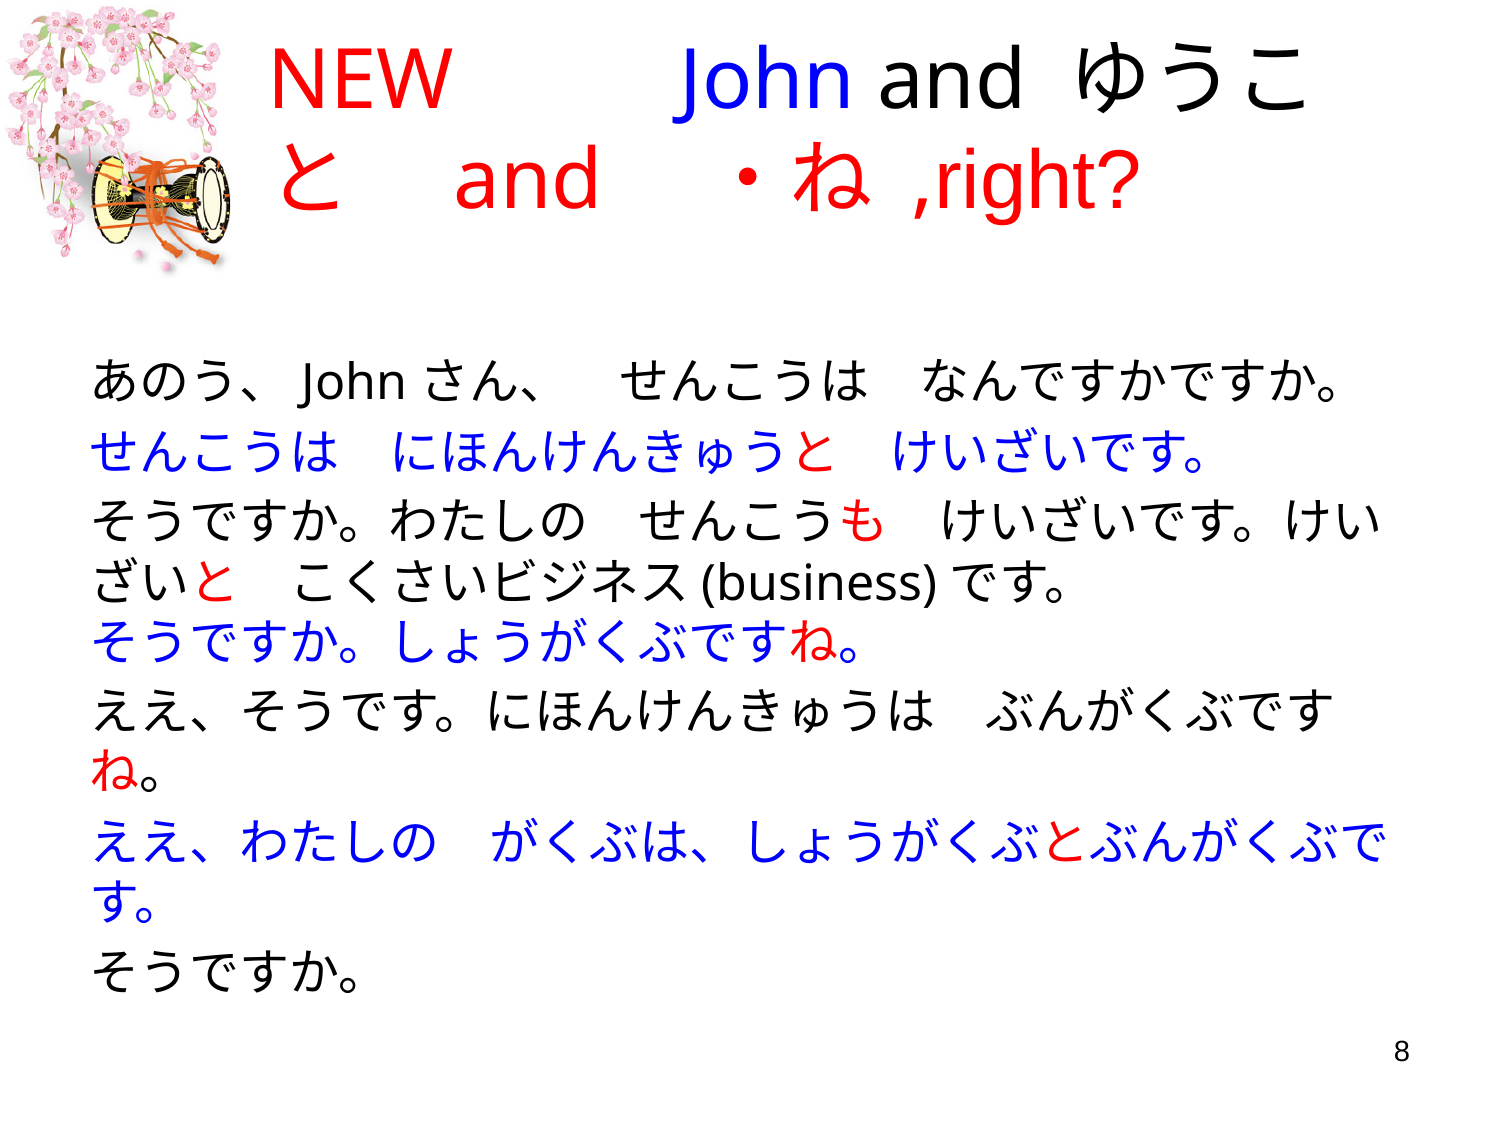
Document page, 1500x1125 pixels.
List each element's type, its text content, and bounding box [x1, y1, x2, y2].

list あのう、Johnさん、 せんこうは なんですかですか。 せんこうは にほんけんきゅうと けいざいです。 そうですか。わたしの せんこうも けいざいです。けいざいと こくさいビジネス(business)です。 そうですか。しょうがくぶですね。 ええ、そうです。にほんけんきゅうは ぶんがくぶですね。 ええ、わたしの がくぶは、しょうがくぶとぶんがくぶです。 そうですか。 [74, 342, 1425, 1086]
picture [0, 0, 244, 279]
slide_number 8 [1074, 1024, 1426, 1103]
title NEW John and ゆうこ と and ・ね ,right? [252, 44, 1425, 233]
